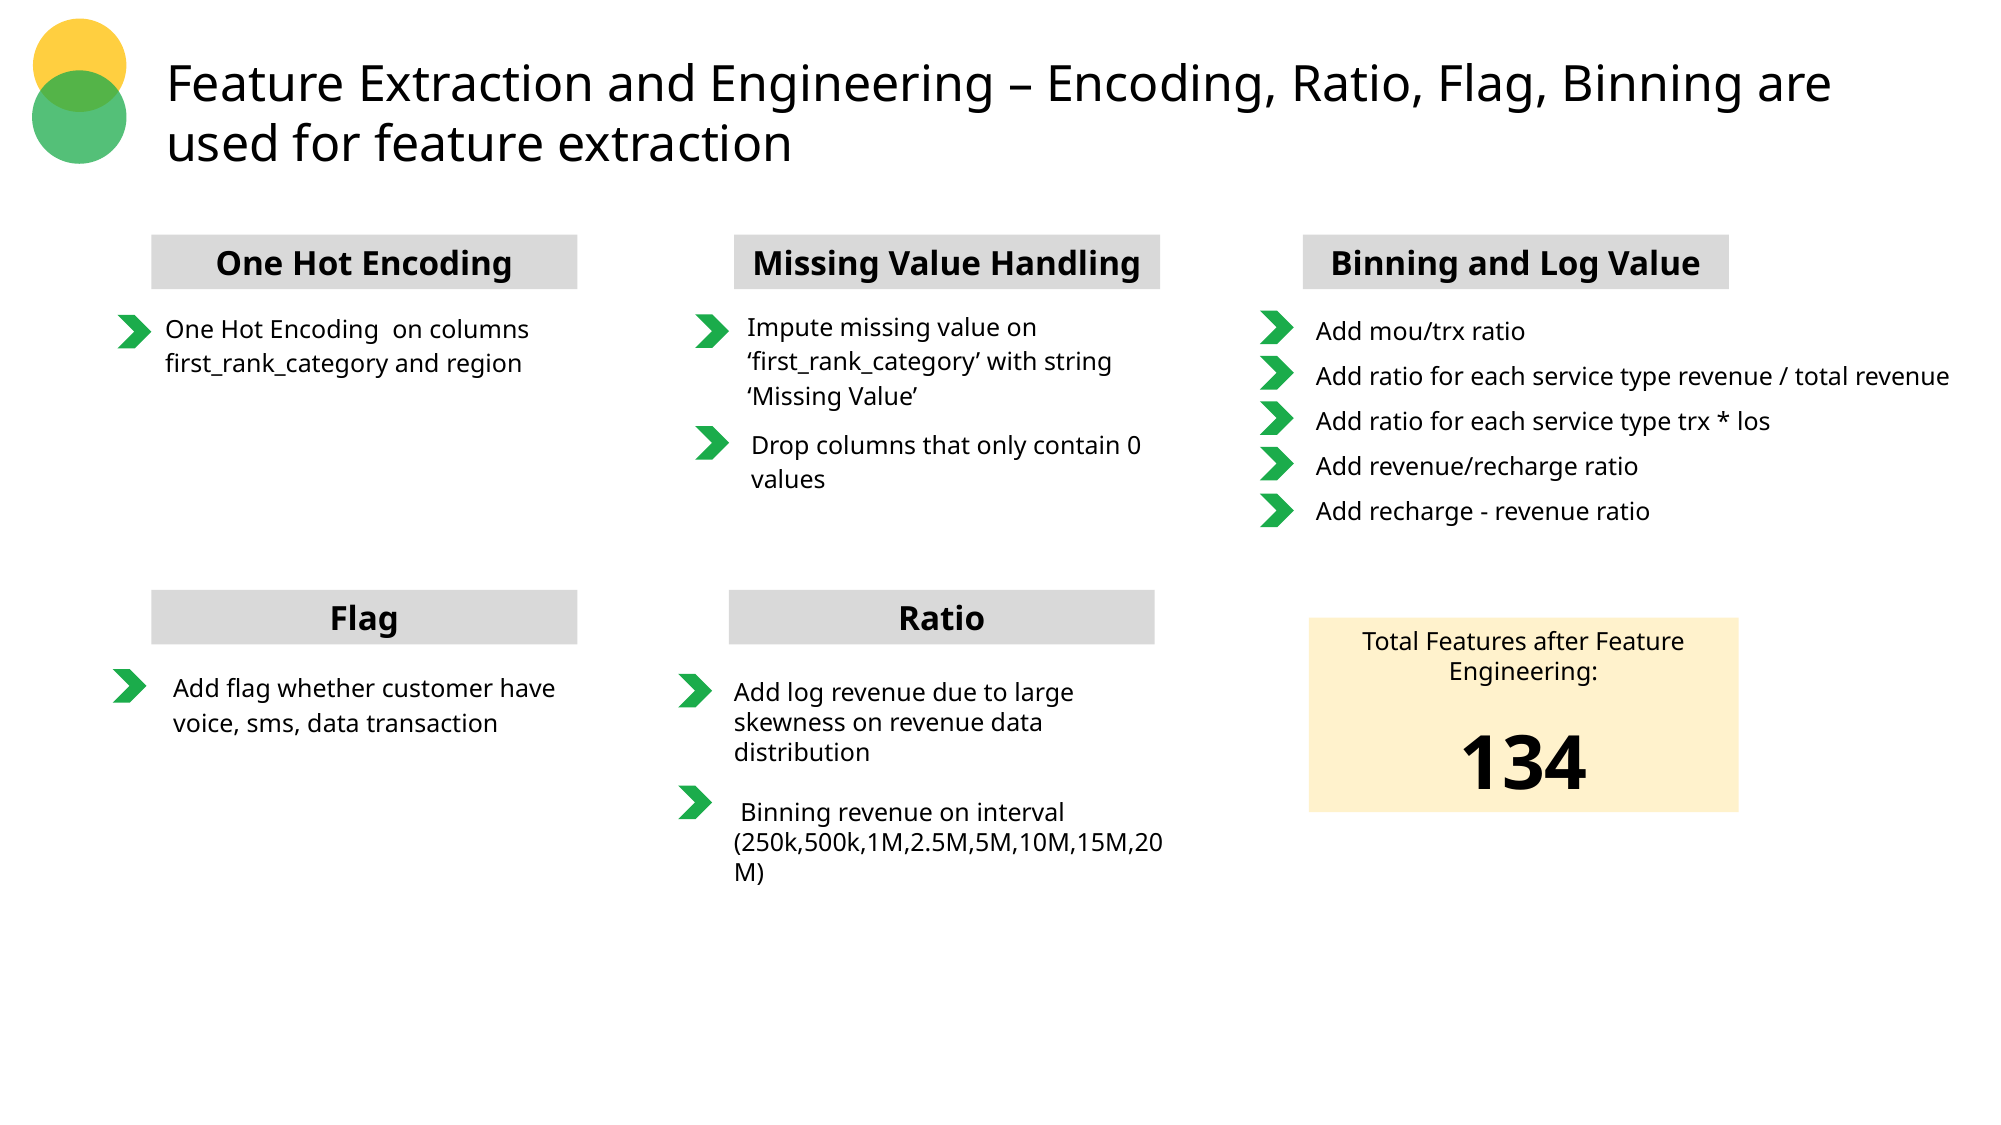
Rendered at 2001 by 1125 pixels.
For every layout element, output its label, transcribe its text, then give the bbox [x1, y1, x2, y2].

text_box Binning and Log Value [1302, 234, 1729, 290]
text_box [675, 672, 714, 709]
text_box Missing Value Handling [734, 234, 1161, 290]
text_box Add log revenue due to large skewness on revenue data distribution Binning revenue on interval (250k,500k,1M,2.5M,5M,10M,15M,20M) [695, 669, 1196, 894]
text_box [675, 784, 714, 821]
text_box [31, 17, 128, 91]
text_box One Hot Encoding on columns first_rank_category and region [126, 301, 622, 385]
text_box [692, 313, 731, 349]
text_box [1257, 492, 1296, 529]
text_box [110, 668, 148, 704]
text_box Ratio [728, 589, 1155, 645]
text_box Flag [151, 589, 578, 645]
text_box [1257, 445, 1296, 482]
text_box [31, 69, 128, 165]
text_box Add flag whether customer have voice, sms, data transaction [134, 661, 583, 745]
text_box One Hot Encoding [151, 234, 578, 290]
text_box [692, 424, 731, 461]
text_box [114, 313, 153, 350]
text_box [1257, 309, 1296, 346]
text_box Add mou/trx ratio Add ratio for each service type revenue / total revenue Add ratio for each service type trx * los Add revenue/recharge ratio Add recharge - revenue ratio [1276, 286, 2000, 498]
text_box Drop columns that only contain 0 values [712, 417, 1161, 501]
text_box Impute missing value on ‘first_rank_category’ with string ‘Missing Value’ [657, 299, 1196, 418]
text_box Total Features after Feature Engineering: 134 [1308, 617, 1739, 813]
text_box [1257, 400, 1296, 436]
text_box Feature Extraction and Engineering – Encoding, Ratio, Flag, Binning are used for feature extraction [151, 44, 1850, 179]
text_box [1257, 354, 1296, 391]
